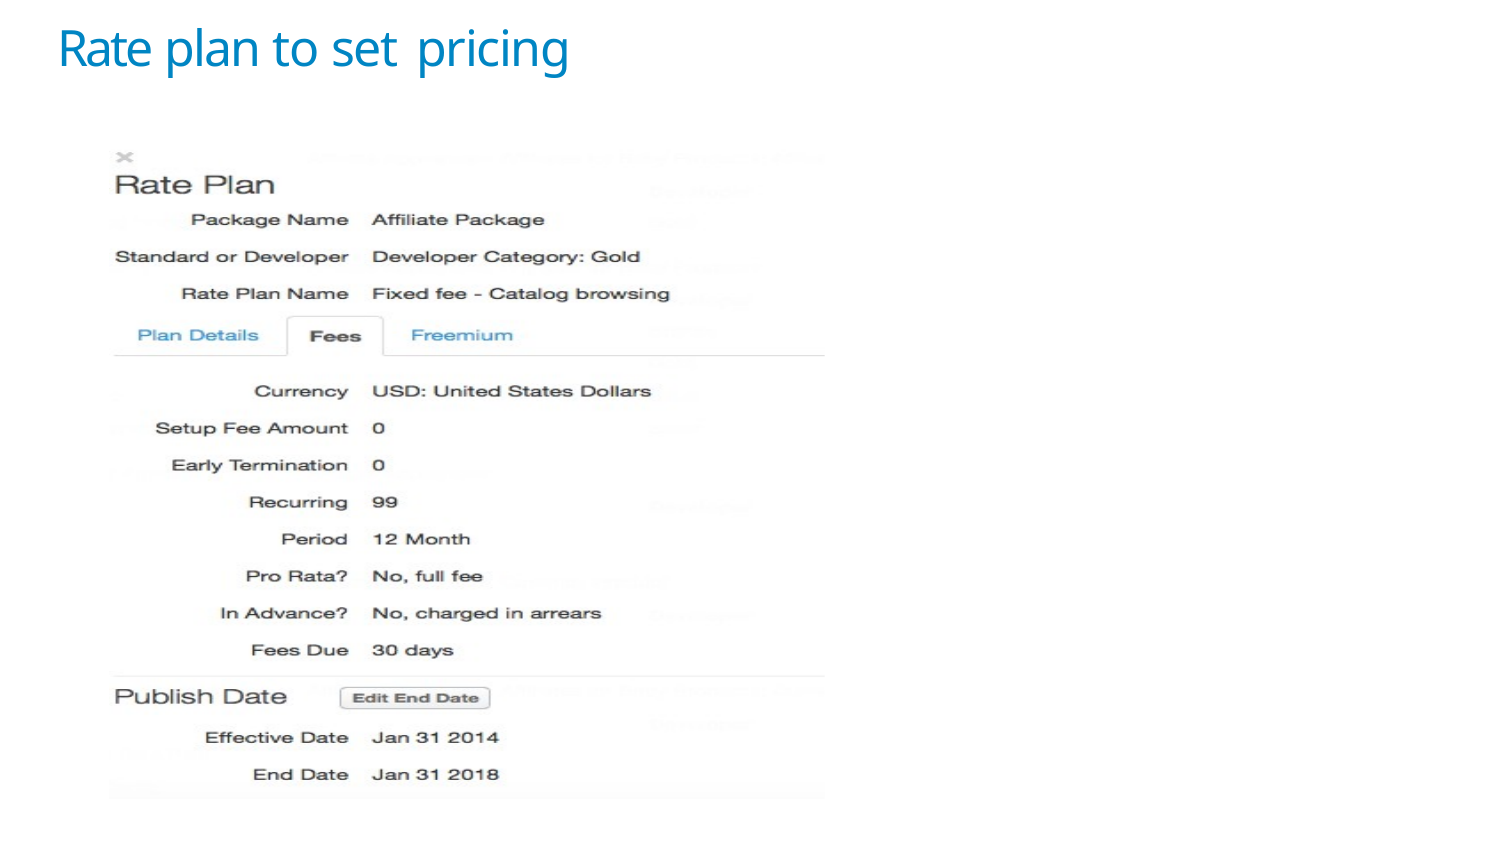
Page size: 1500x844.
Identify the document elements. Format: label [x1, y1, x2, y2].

title [55, 15, 1072, 157]
text_box [109, 141, 825, 799]
